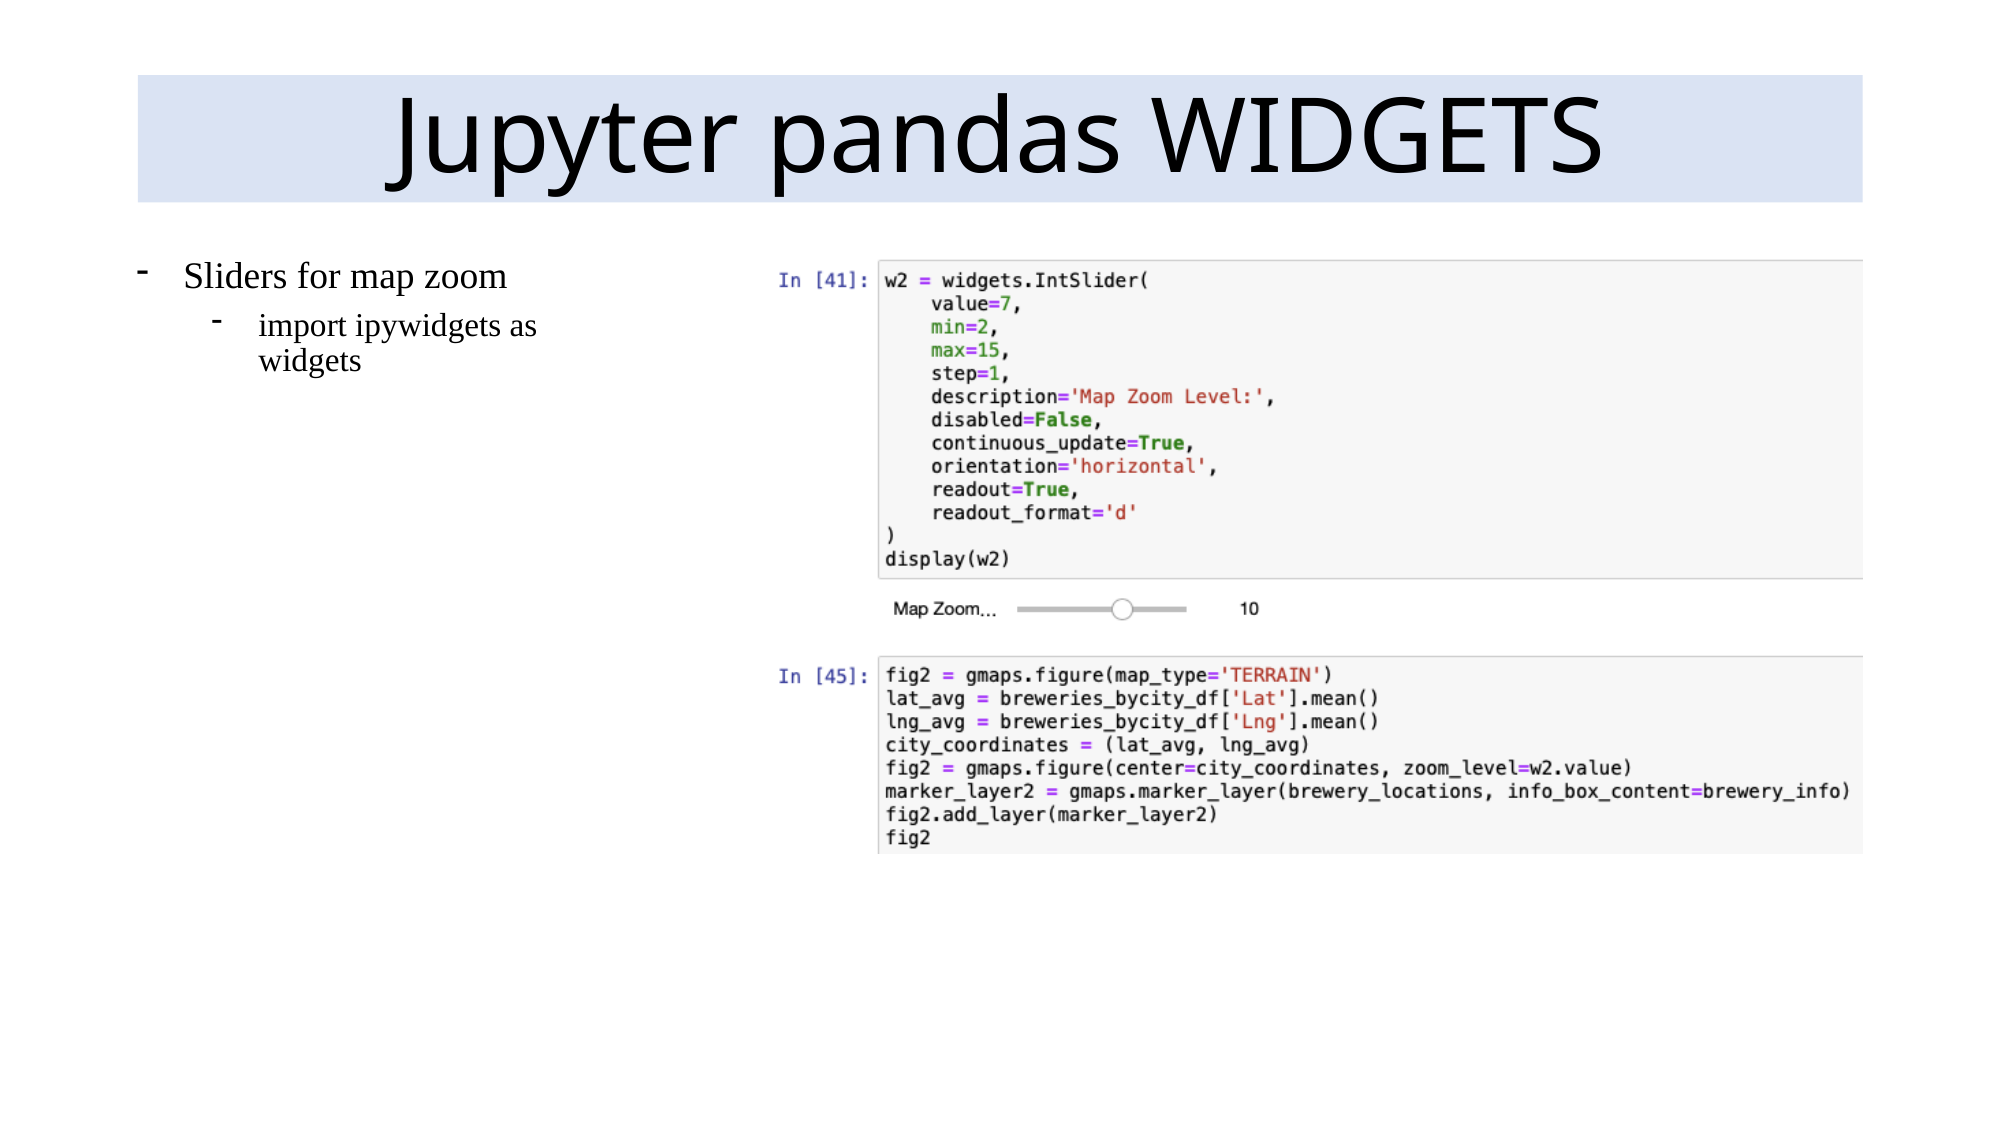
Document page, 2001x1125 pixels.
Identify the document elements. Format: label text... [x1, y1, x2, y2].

picture [765, 249, 1863, 854]
title Jupyter pandas WIDGETS [137, 75, 1863, 203]
list Sliders for map zoom import ipywidgets as widgets [121, 249, 568, 875]
